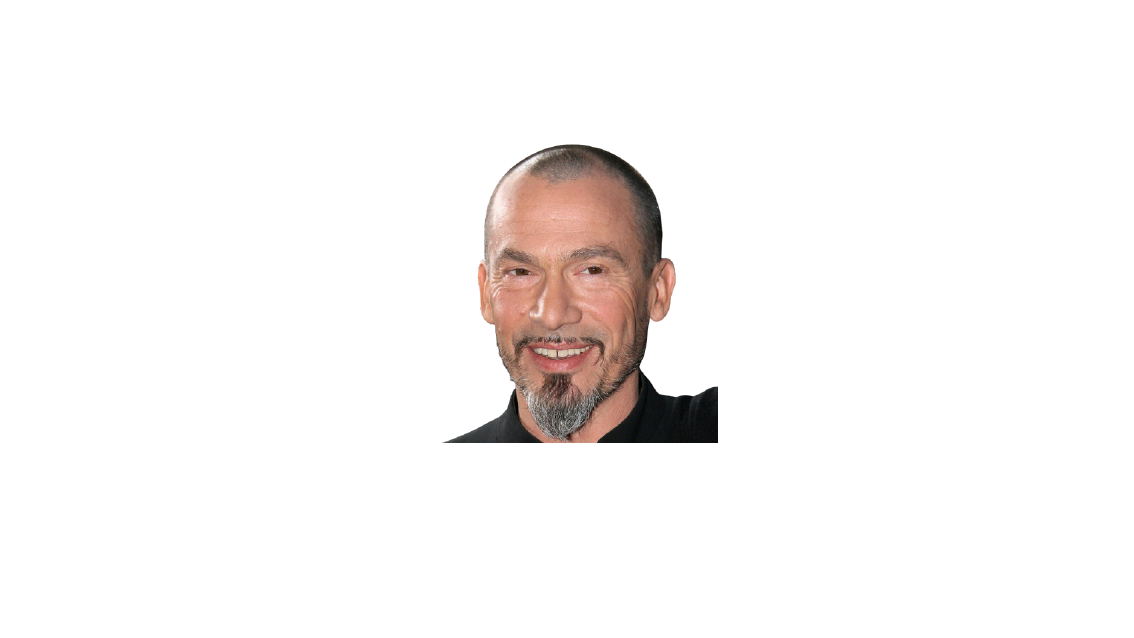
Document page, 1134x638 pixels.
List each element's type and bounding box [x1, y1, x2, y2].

picture [416, 141, 718, 443]
